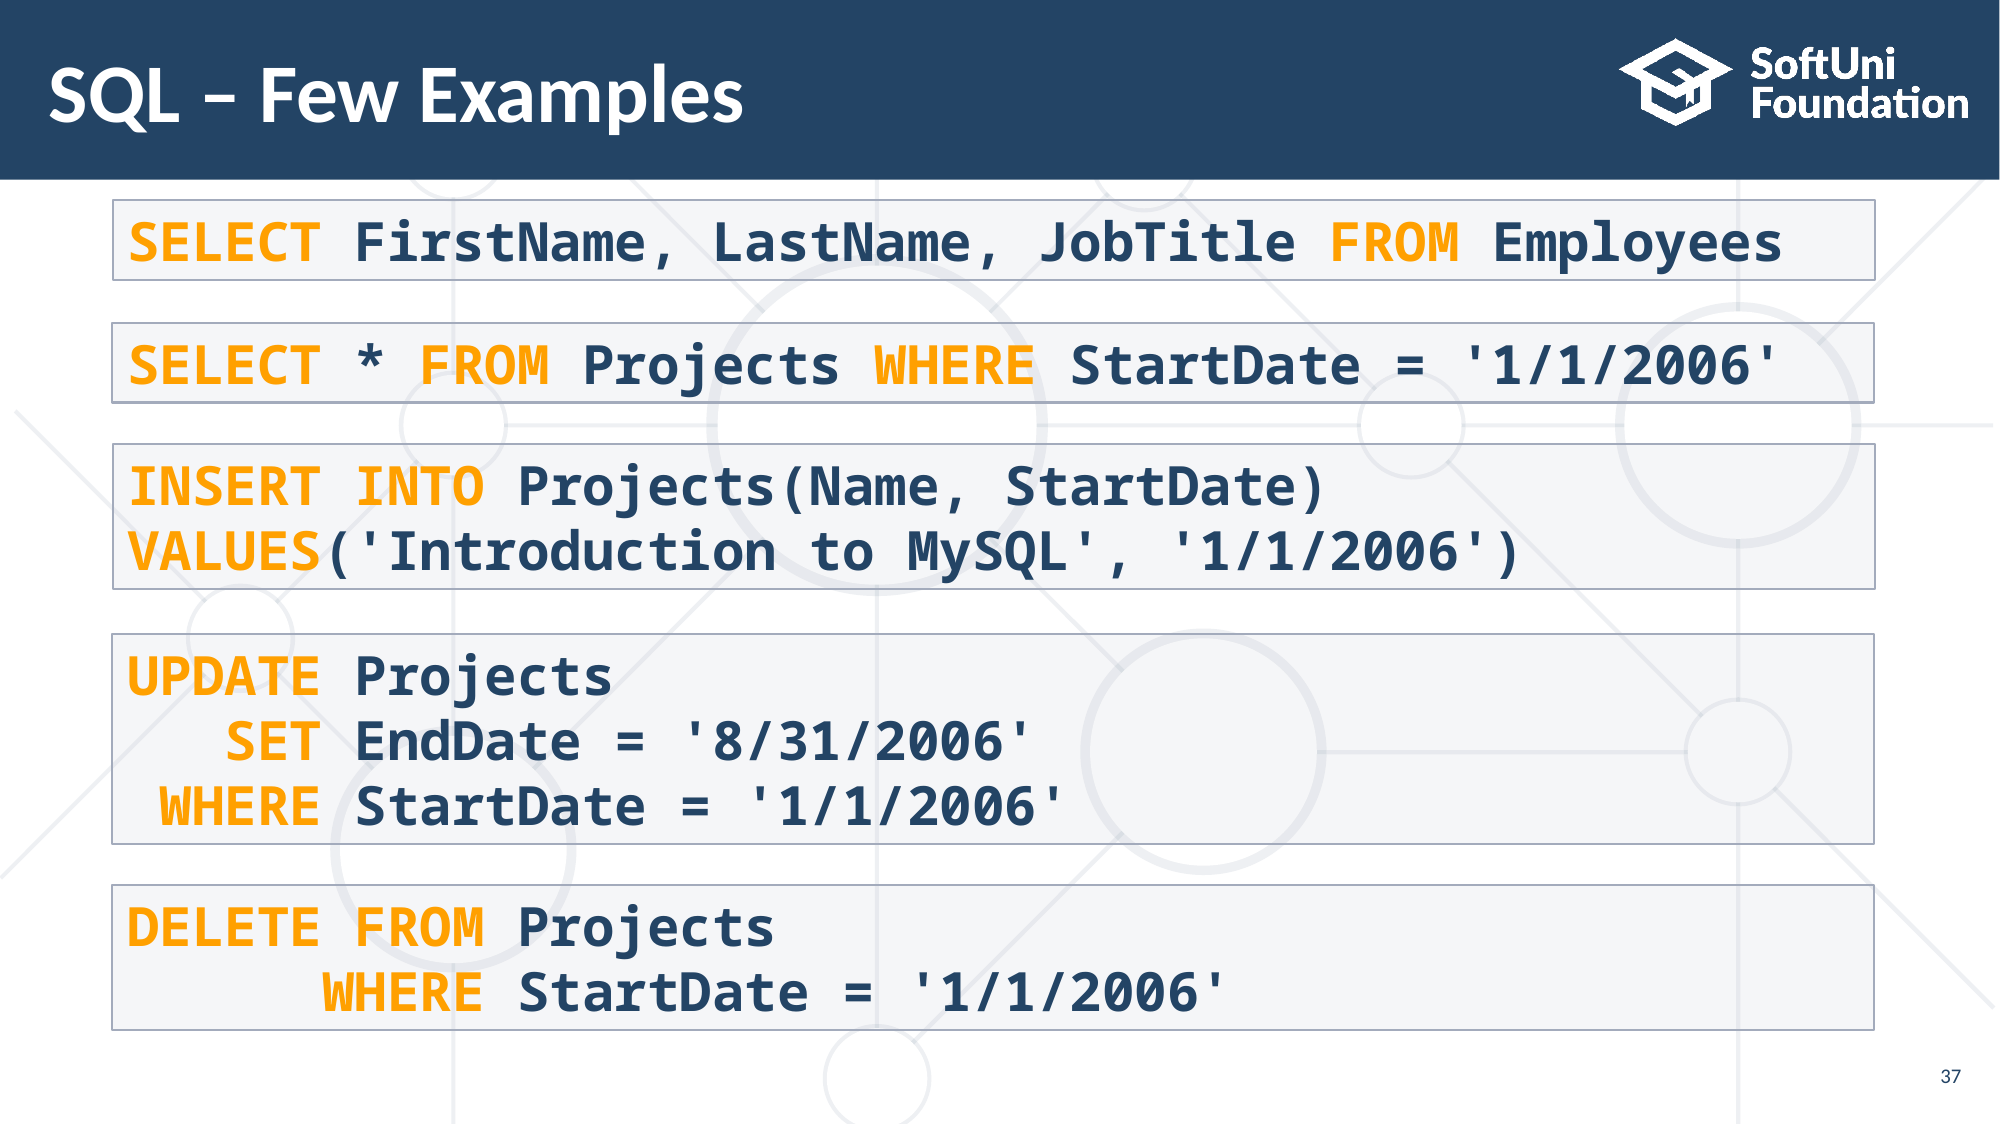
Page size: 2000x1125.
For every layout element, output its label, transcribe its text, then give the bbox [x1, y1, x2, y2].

title SQL – Few Examples [31, 16, 1591, 162]
text_box INSERT INTO Projects(Name, StartDate) VALUES('Introduction to MySQL', '1/1/2006') [112, 444, 1875, 589]
slide_number 37 [1896, 1049, 1968, 1101]
text_box SELECT FirstName, LastName, JobTitle FROM Employees [112, 199, 1875, 280]
text_box SELECT * FROM Projects WHERE StartDate = '1/1/2006' [112, 322, 1875, 403]
picture [1618, 38, 1968, 126]
text_box UPDATE Projects SET EndDate = '8/31/2006' WHERE StartDate = '1/1/2006' [112, 634, 1875, 844]
text_box DELETE FROM Projects WHERE StartDate = '1/1/2006' [112, 885, 1875, 1030]
